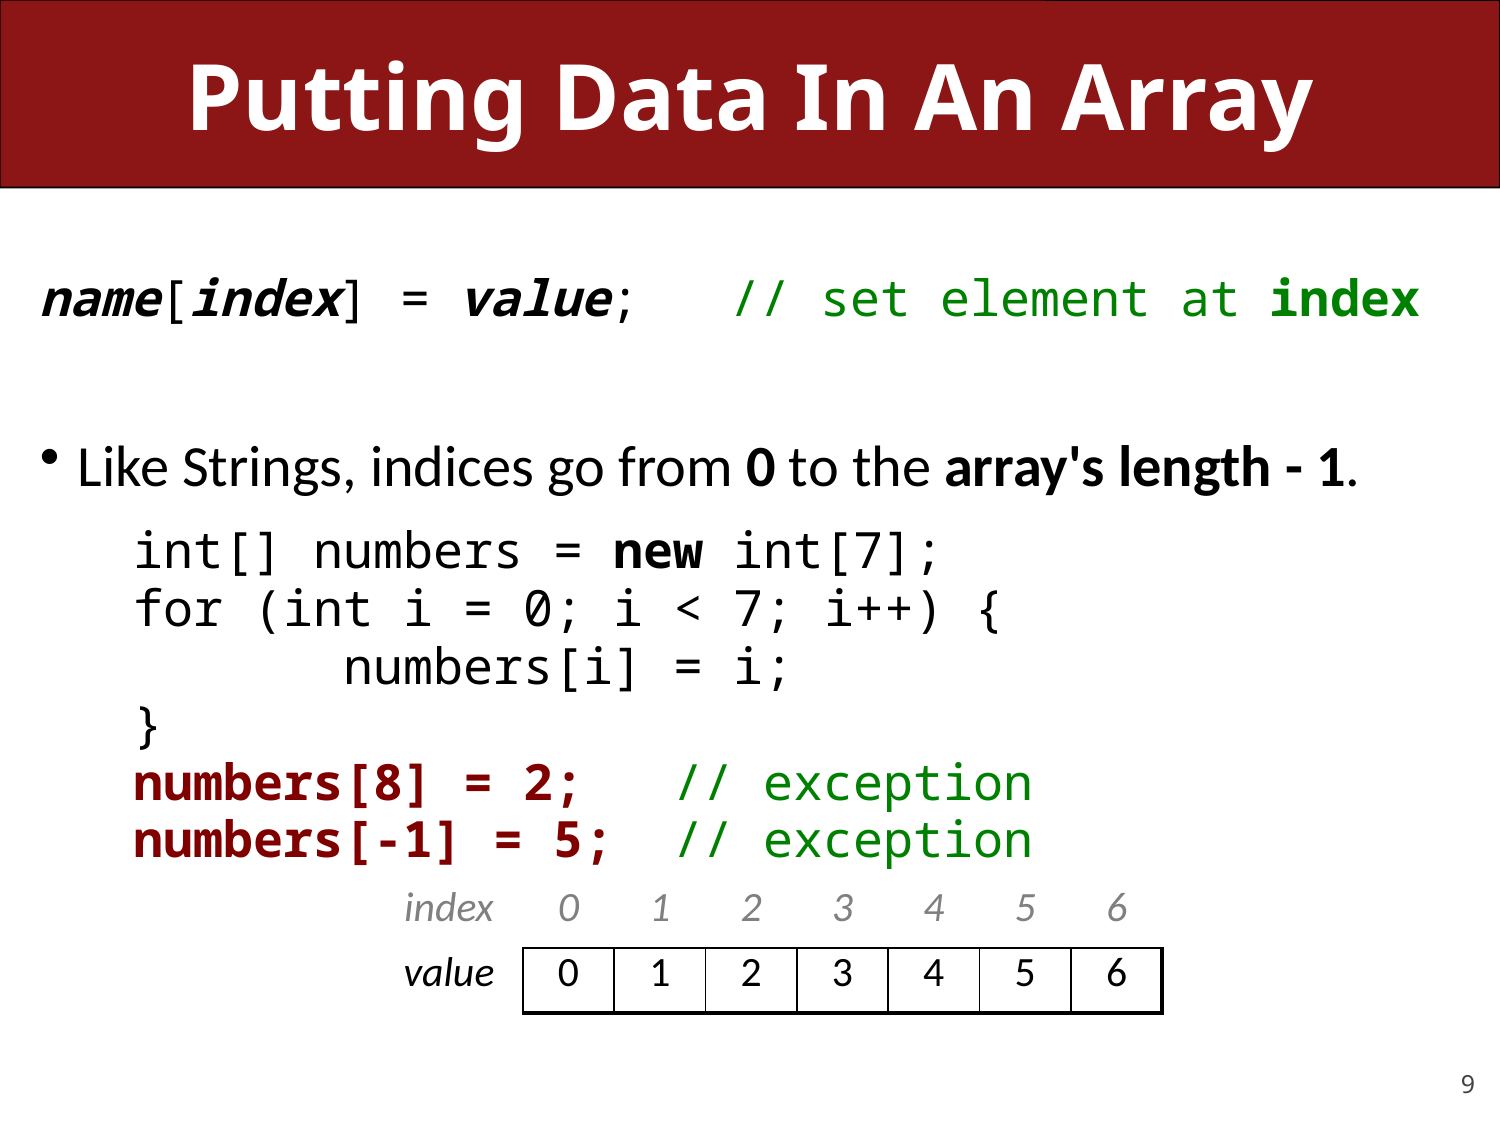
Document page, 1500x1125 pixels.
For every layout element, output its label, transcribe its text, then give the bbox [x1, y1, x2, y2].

table_header 3 [797, 883, 888, 947]
table_header 2 [706, 883, 797, 947]
table_header 5 [979, 883, 1071, 947]
list name[index] = value; // set element at index Like Strings, indices go from 0 to the array's length - 1. int[] numbers = new int[7]; for (int i = 0; i < 7; i++) { numbers[i] = i; } numbers[8] = 2; // exception numbers[-1] = 5; // exception [24, 212, 1475, 1063]
table_header 6 [1071, 883, 1162, 947]
table_cell 5 [980, 949, 1070, 1011]
table_cell 0 [524, 949, 613, 1011]
table_cell 1 [615, 949, 705, 1011]
table_header 1 [614, 883, 706, 947]
table_cell 3 [798, 949, 887, 1011]
table_cell 2 [706, 949, 796, 1011]
table_cell value [375, 948, 522, 1013]
table_cell 4 [889, 949, 979, 1011]
title Putting Data In An Array [75, 0, 1425, 188]
table_header 0 [523, 883, 614, 947]
table_header index [375, 883, 523, 948]
table_cell 6 [1072, 949, 1160, 1011]
table_header 4 [888, 883, 979, 947]
